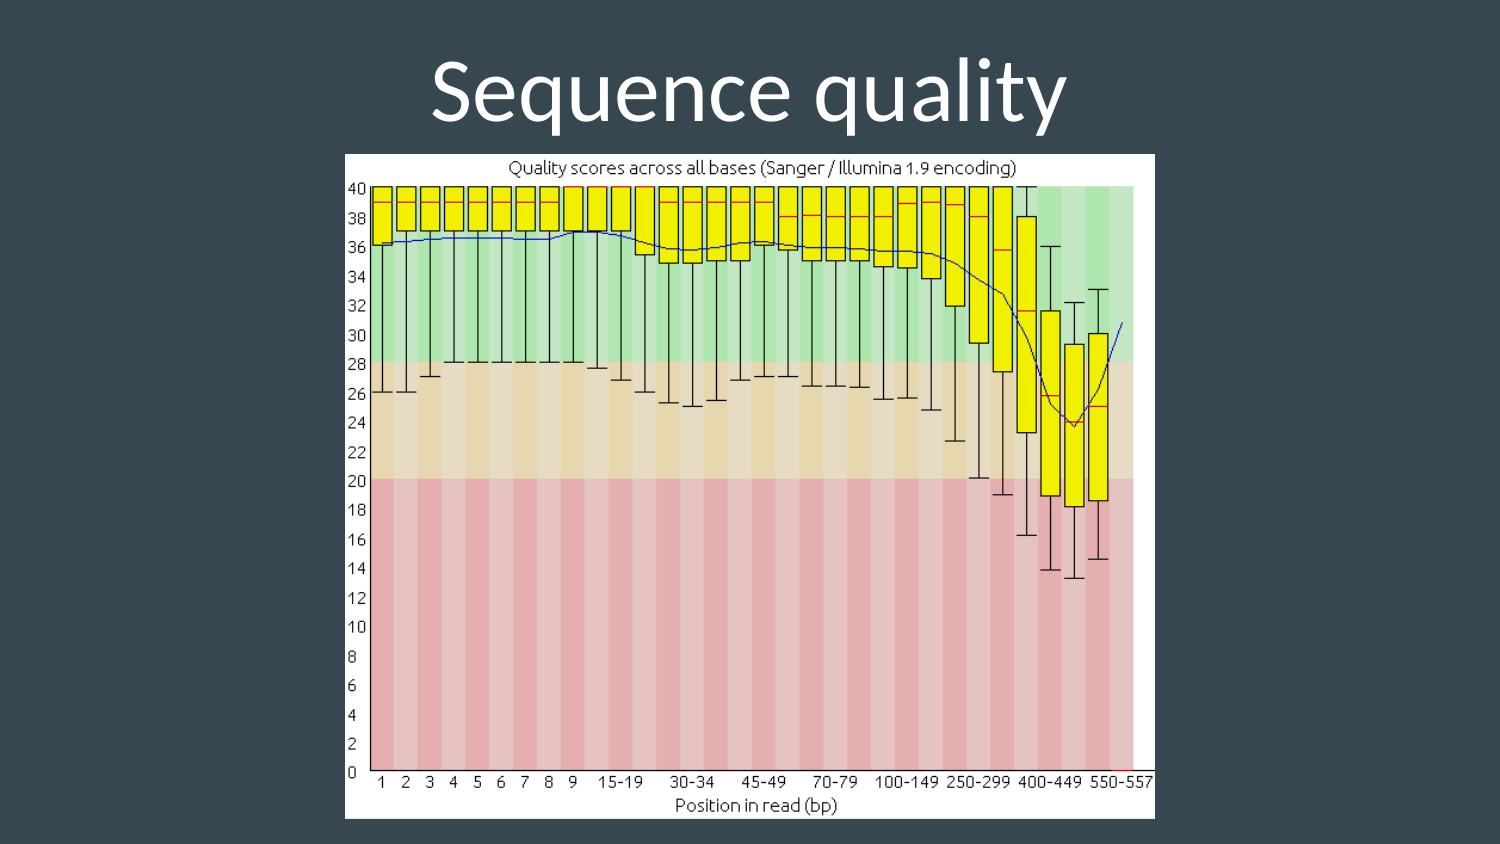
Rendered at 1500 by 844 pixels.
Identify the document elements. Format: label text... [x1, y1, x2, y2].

title Sequence quality [75, 14, 1425, 155]
picture [345, 154, 1155, 819]
